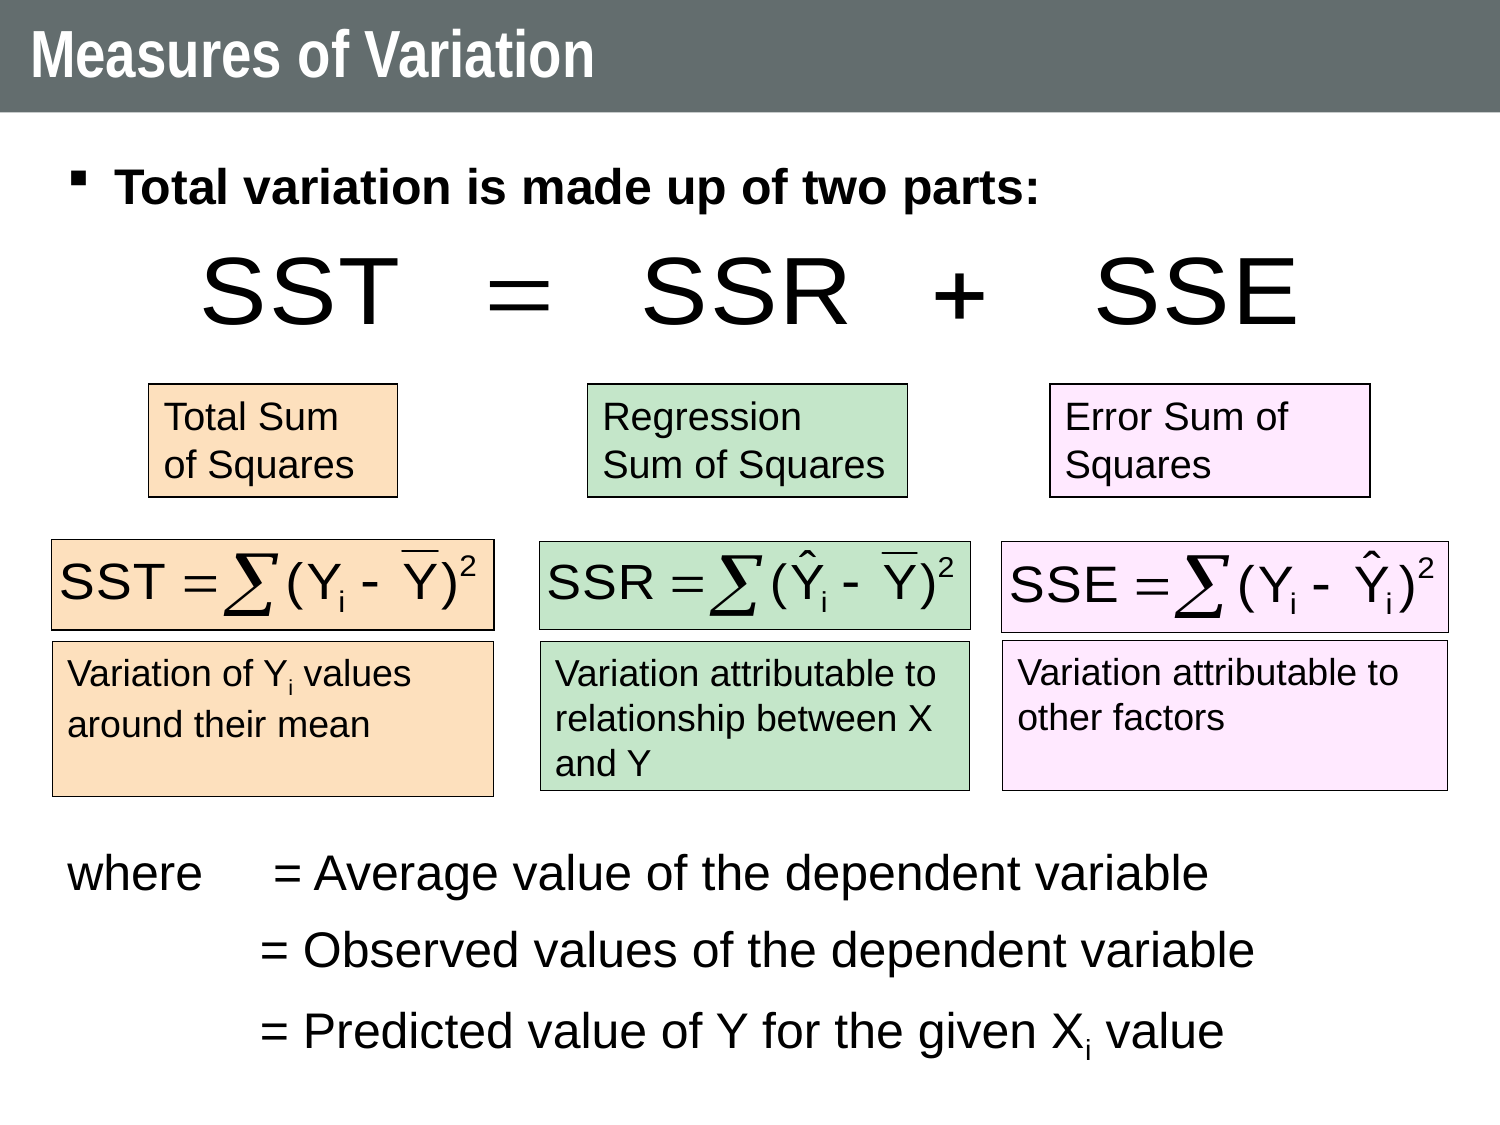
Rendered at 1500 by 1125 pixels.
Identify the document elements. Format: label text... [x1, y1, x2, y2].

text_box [52, 236, 1448, 793]
title Measures of Variation [0, 0, 1500, 117]
